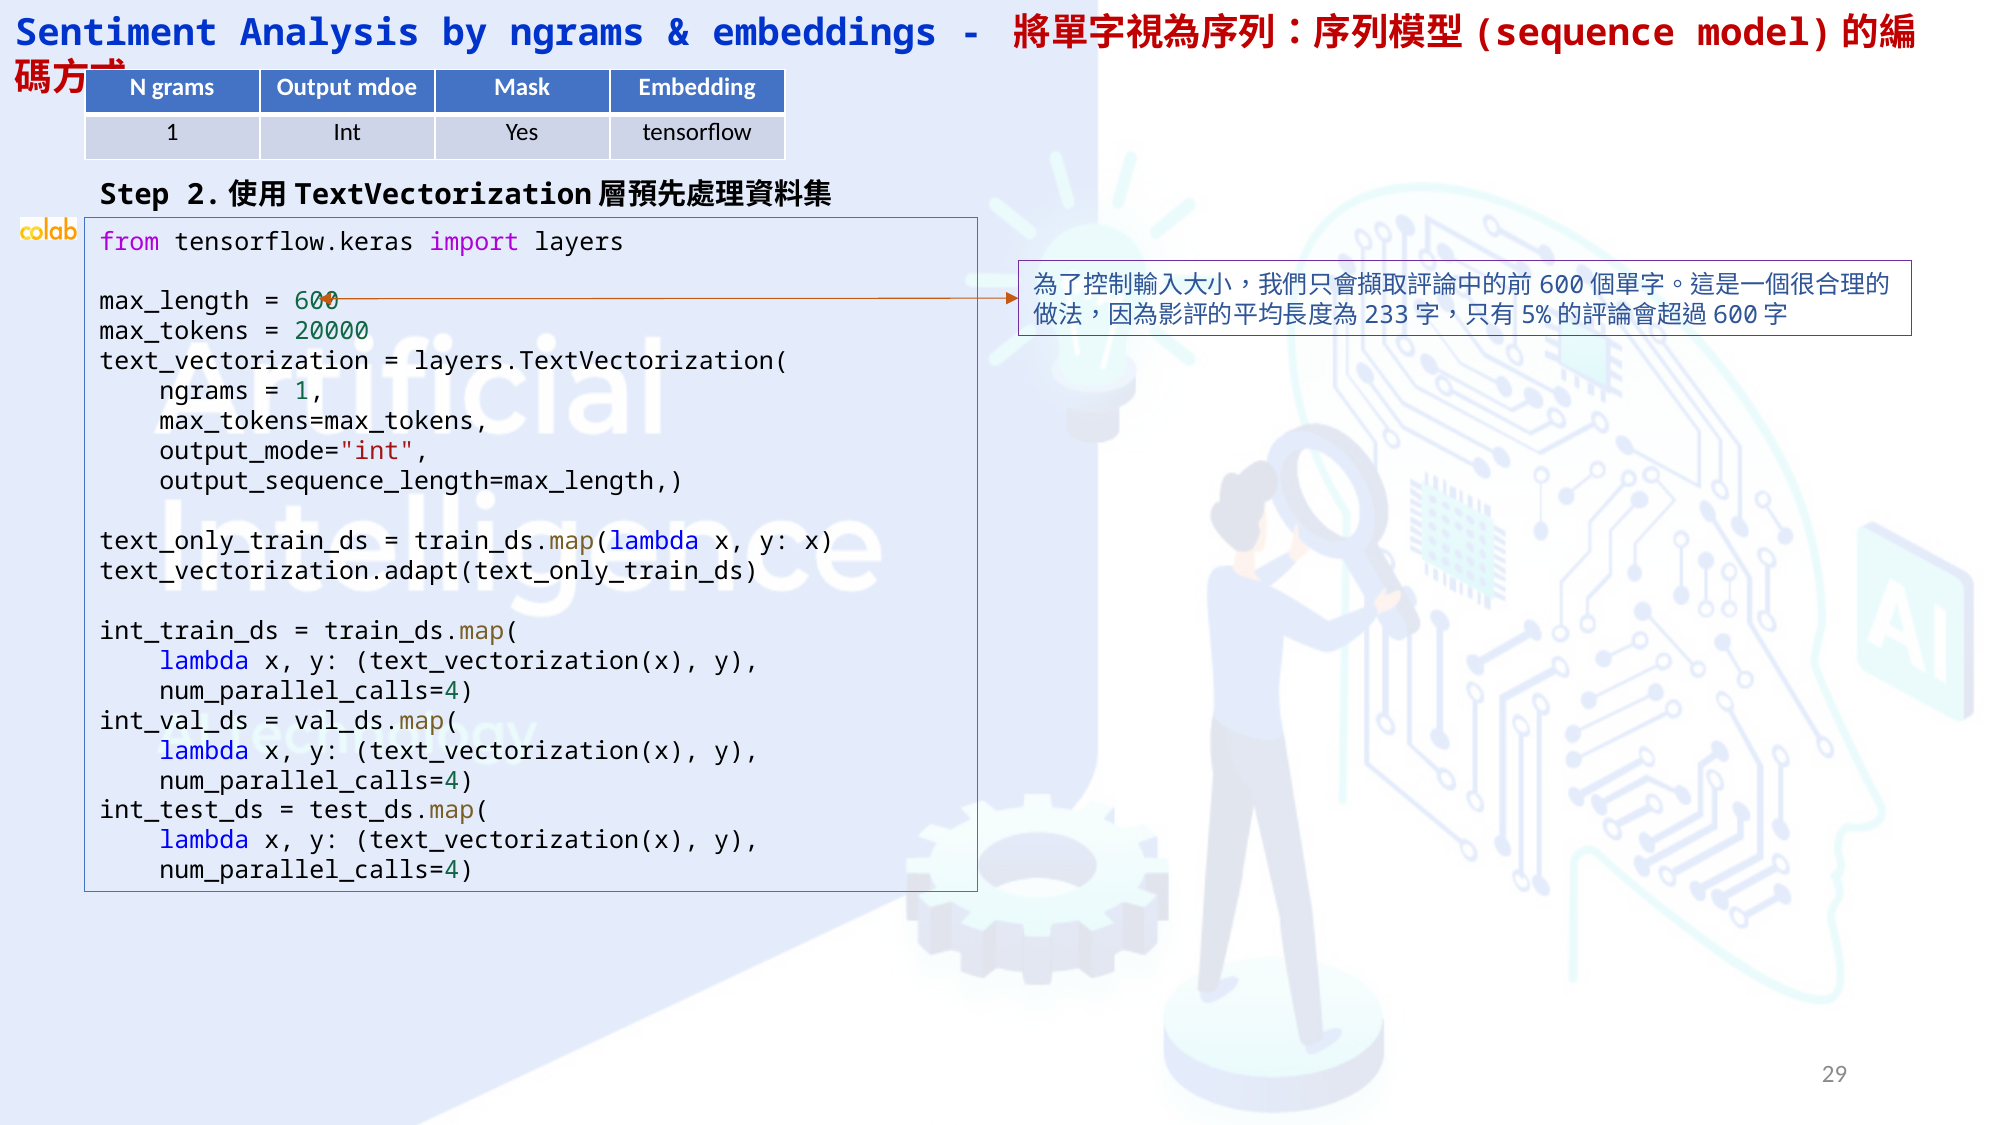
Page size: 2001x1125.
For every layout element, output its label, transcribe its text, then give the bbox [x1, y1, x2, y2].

picture [20, 217, 77, 240]
text_box Sentiment Analysis by ngrams & embeddings - 將單字視為序列：序列模型(sequence model)的編碼方式 [0, 0, 1949, 105]
table_cell Yes [436, 117, 609, 159]
text_box from tensorflow.keras import layers max_length = 600 max_tokens = 20000 text_vectorization = layers.TextVectorization( ngrams = 1, max_tokens=max_tokens, output_mode="int", output_sequence_length=max_length,) text_only_train_ds = train_ds.map(lambda x, y: x) text_vectorization.adapt(text_only_train_ds) int_train_ds = train_ds.map( lambda x, y: (text_vectorization(x), y), num_parallel_calls=4) int_val_ds = val_ds.map( lambda x, y: (text_vectorization(x), y), num_parallel_calls=4) int_test_ds = test_ds.map( lambda x, y: (text_vectorization(x), y), num_parallel_calls=4) [84, 218, 978, 892]
table_header Output mdoe [261, 70, 434, 112]
table_header N grams [86, 70, 259, 112]
table_header Mask [436, 70, 609, 112]
text_box 為了控制輸入大小，我們只會擷取評論中的前600個單字。這是一個很合理的做法，因為影評的平均長度為233字，只有5%的評論會超過600字 [1018, 260, 1912, 336]
table_cell tensorflow [611, 117, 784, 159]
text_box Step 2.使用TextVectorization層預先處理資料集 [84, 168, 978, 218]
table_header Embedding [611, 70, 784, 112]
slide_number 28 [1412, 1042, 1863, 1103]
table_cell 1 [86, 117, 259, 159]
table_cell Int [261, 117, 434, 159]
